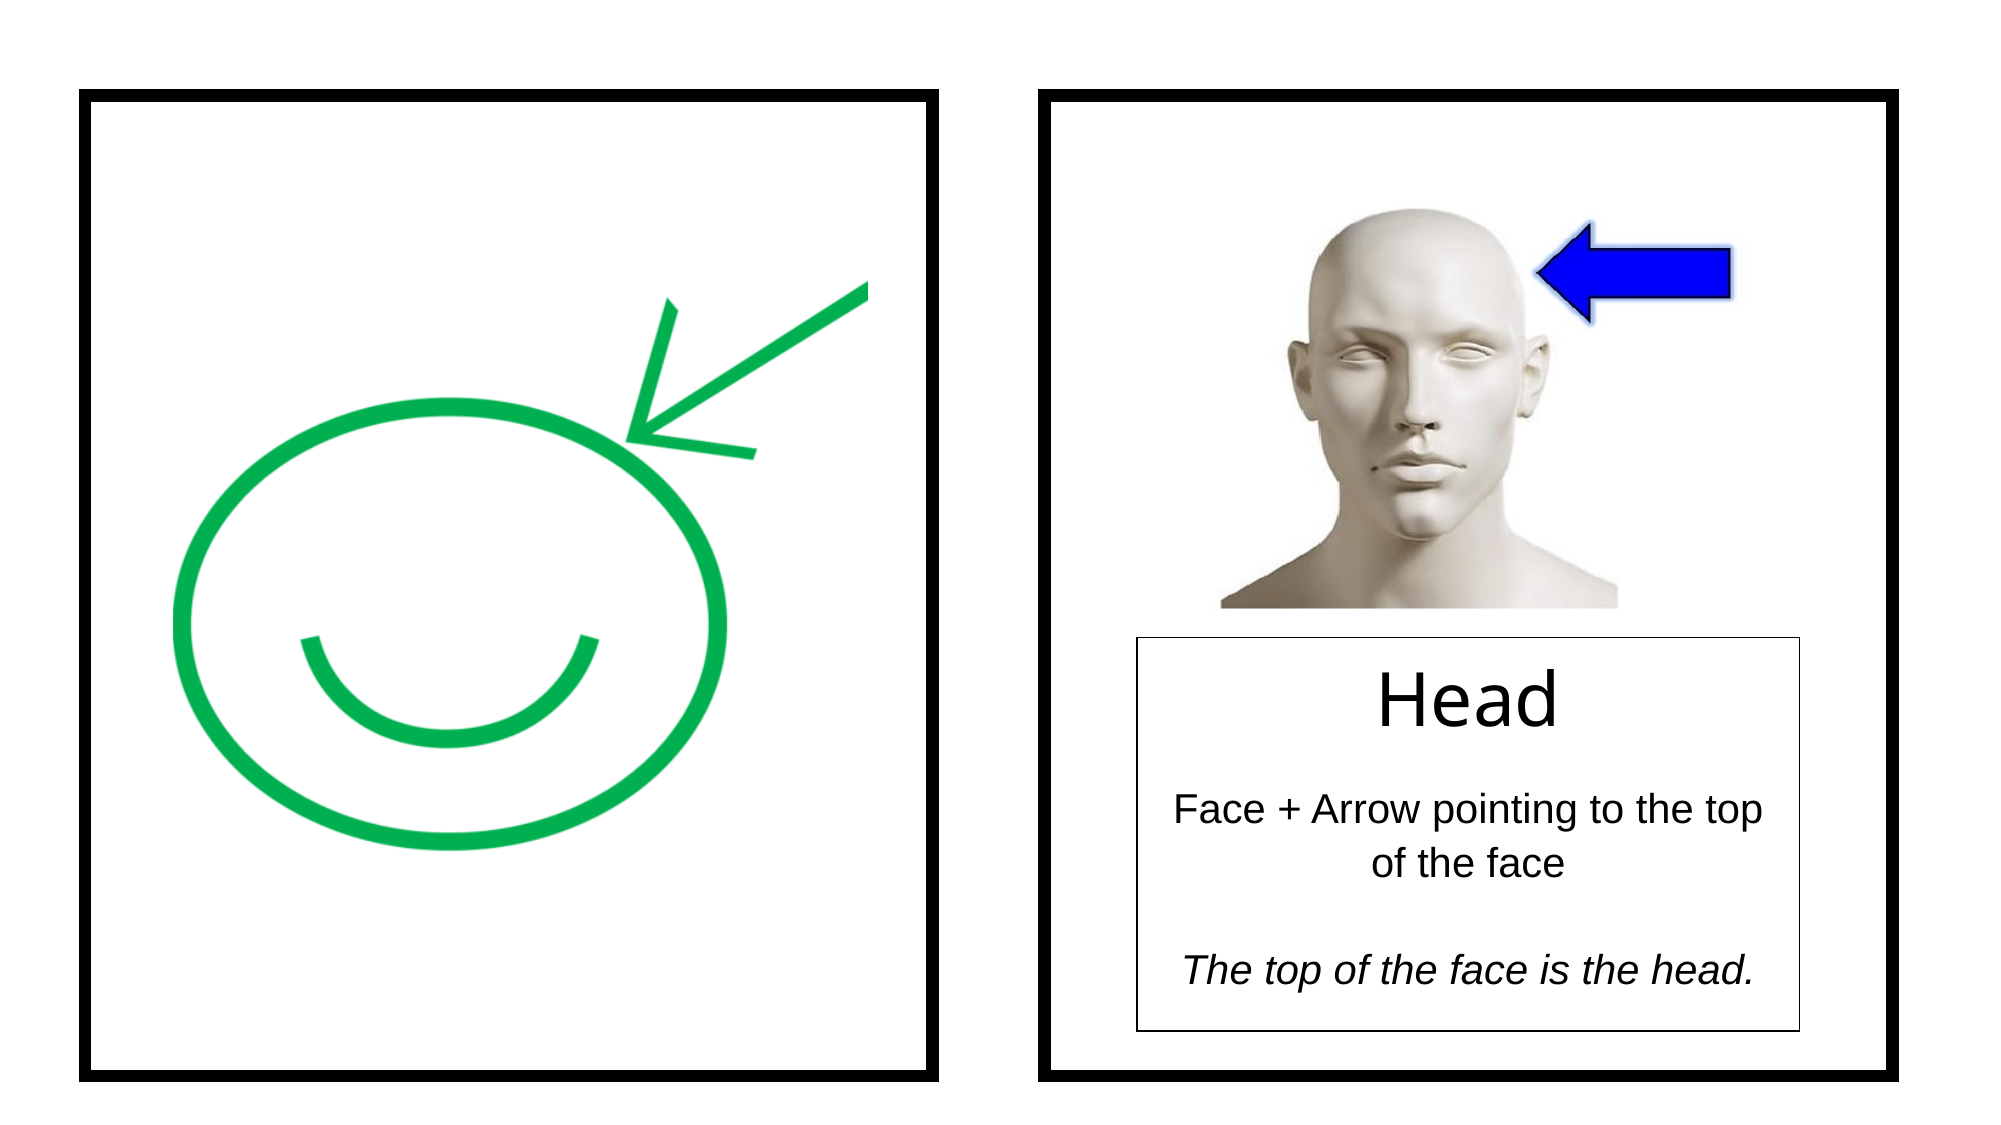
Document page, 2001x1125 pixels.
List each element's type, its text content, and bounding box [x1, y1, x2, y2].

text_box [1044, 95, 1893, 1077]
text_box Head Face + Arrow pointing to the top of the face The top of the face is the head. [1137, 637, 1800, 1031]
picture [1140, 146, 1773, 624]
picture [173, 244, 868, 858]
text_box [84, 95, 934, 1077]
